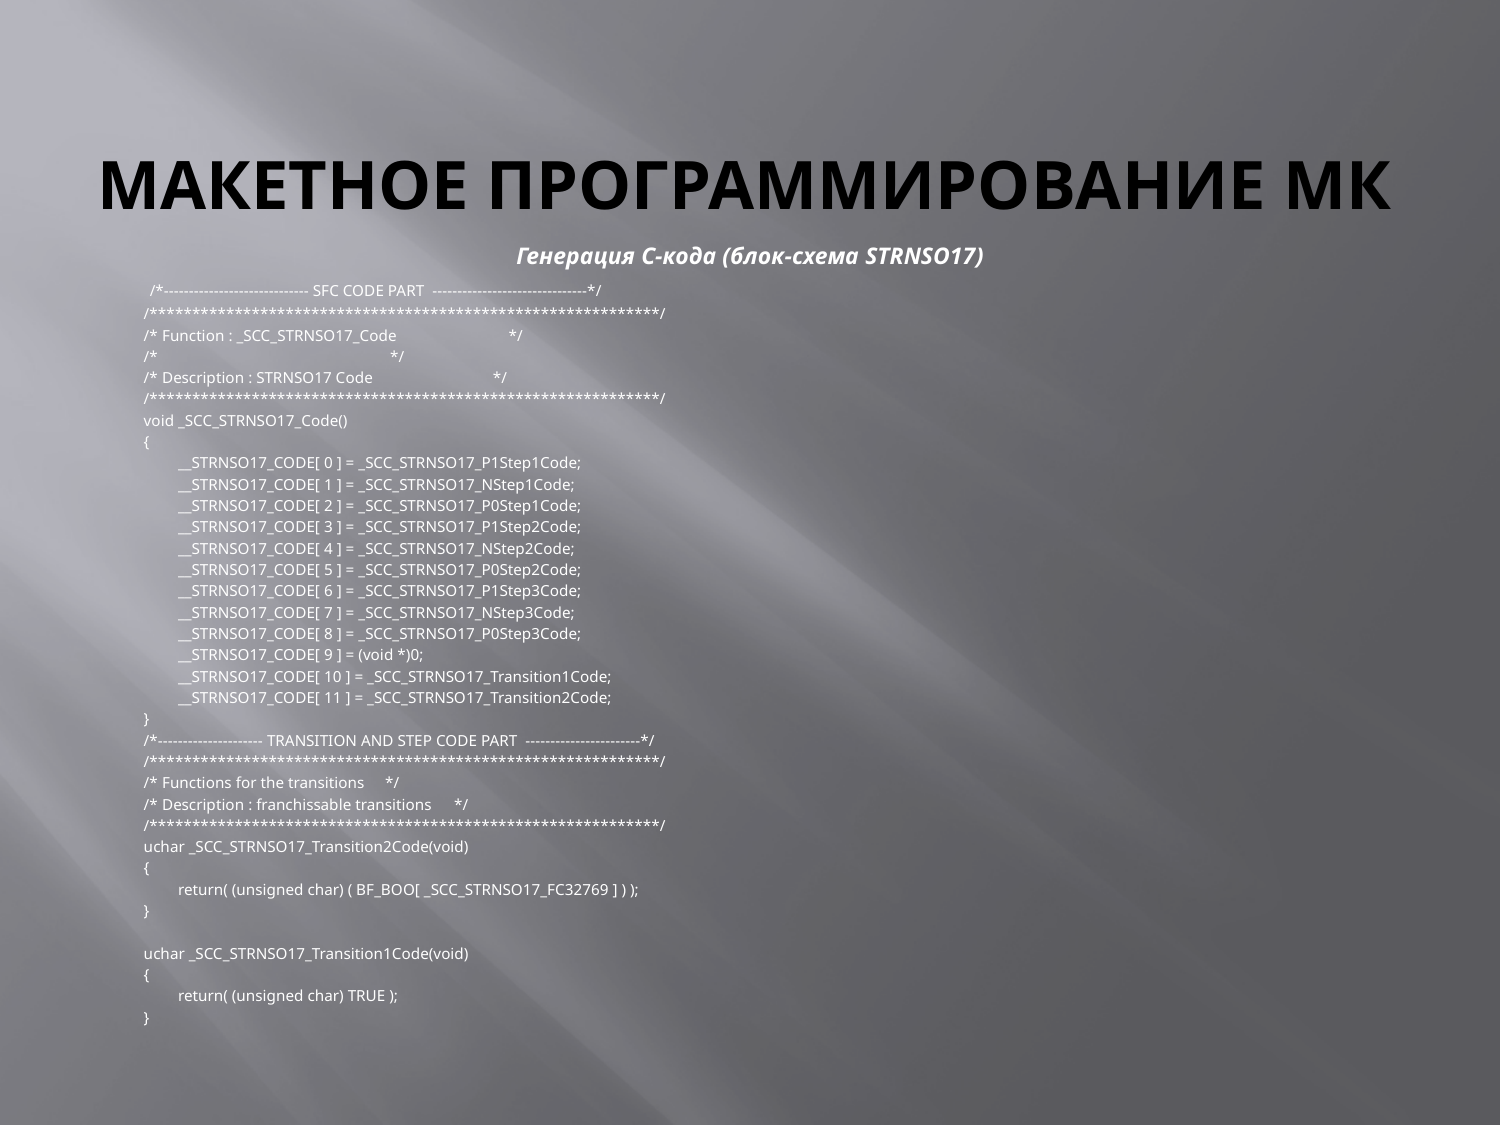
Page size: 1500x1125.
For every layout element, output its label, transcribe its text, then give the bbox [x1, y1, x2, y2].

title Макетное программирование МК [70, 93, 1421, 223]
subtitle Генерация С-кода (блок-схема STRNSO17) /*----------------------------- SFC CODE PART -------------------------------*/ /************************************************************/ /* Function : _SCC_STRNSO17_Code */ /* */ /* Description : STRNSO17 Code */ /************************************************************/ void _SCC_STRNSO17_Code() { __STRNSO17_CODE[ 0 ] = _SCC_STRNSO17_P1Step1Code; __STRNSO17_CODE[ 1 ] = _SCC_STRNSO17_NStep1Code; __STRNSO17_CODE[ 2 ] = _SCC_STRNSO17_P0Step1Code; __STRNSO17_CODE[ 3 ] = _SCC_STRNSO17_P1Step2Code; __STRNSO17_CODE[ 4 ] = _SCC_STRNSO17_NStep2Code; __STRNSO17_CODE[ 5 ] = _SCC_STRNSO17_P0Step2Code; __STRNSO17_CODE[ 6 ] = _SCC_STRNSO17_P1Step3Code; __STRNSO17_CODE[ 7 ] = _SCC_STRNSO17_NStep3Code; __STRNSO17_CODE[ 8 ] = _SCC_STRNSO17_P0Step3Code; __STRNSO17_CODE[ 9 ] = (void *)0; __STRNSO17_CODE[ 10 ] = _SCC_STRNSO17_Transition1Code; __STRNSO17_CODE[ 11 ] = _SCC_STRNSO17_Transition2Code; } /*--------------------- TRANSITION AND STEP CODE PART -----------------------*/ /************************************************************/ /* Functions for the transitions */ /* Description : franchissable transitions */ /************************************************************/ uchar _SCC_STRNSO17_Transition2Code(void) { return( (unsigned char) ( BF_BOO[ _SCC_STRNSO17_FC32769 ] ) ); } uchar _SCC_STRNSO17_Transition1Code(void) { return( (unsigned char) TRUE ); } [128, 234, 1372, 1043]
